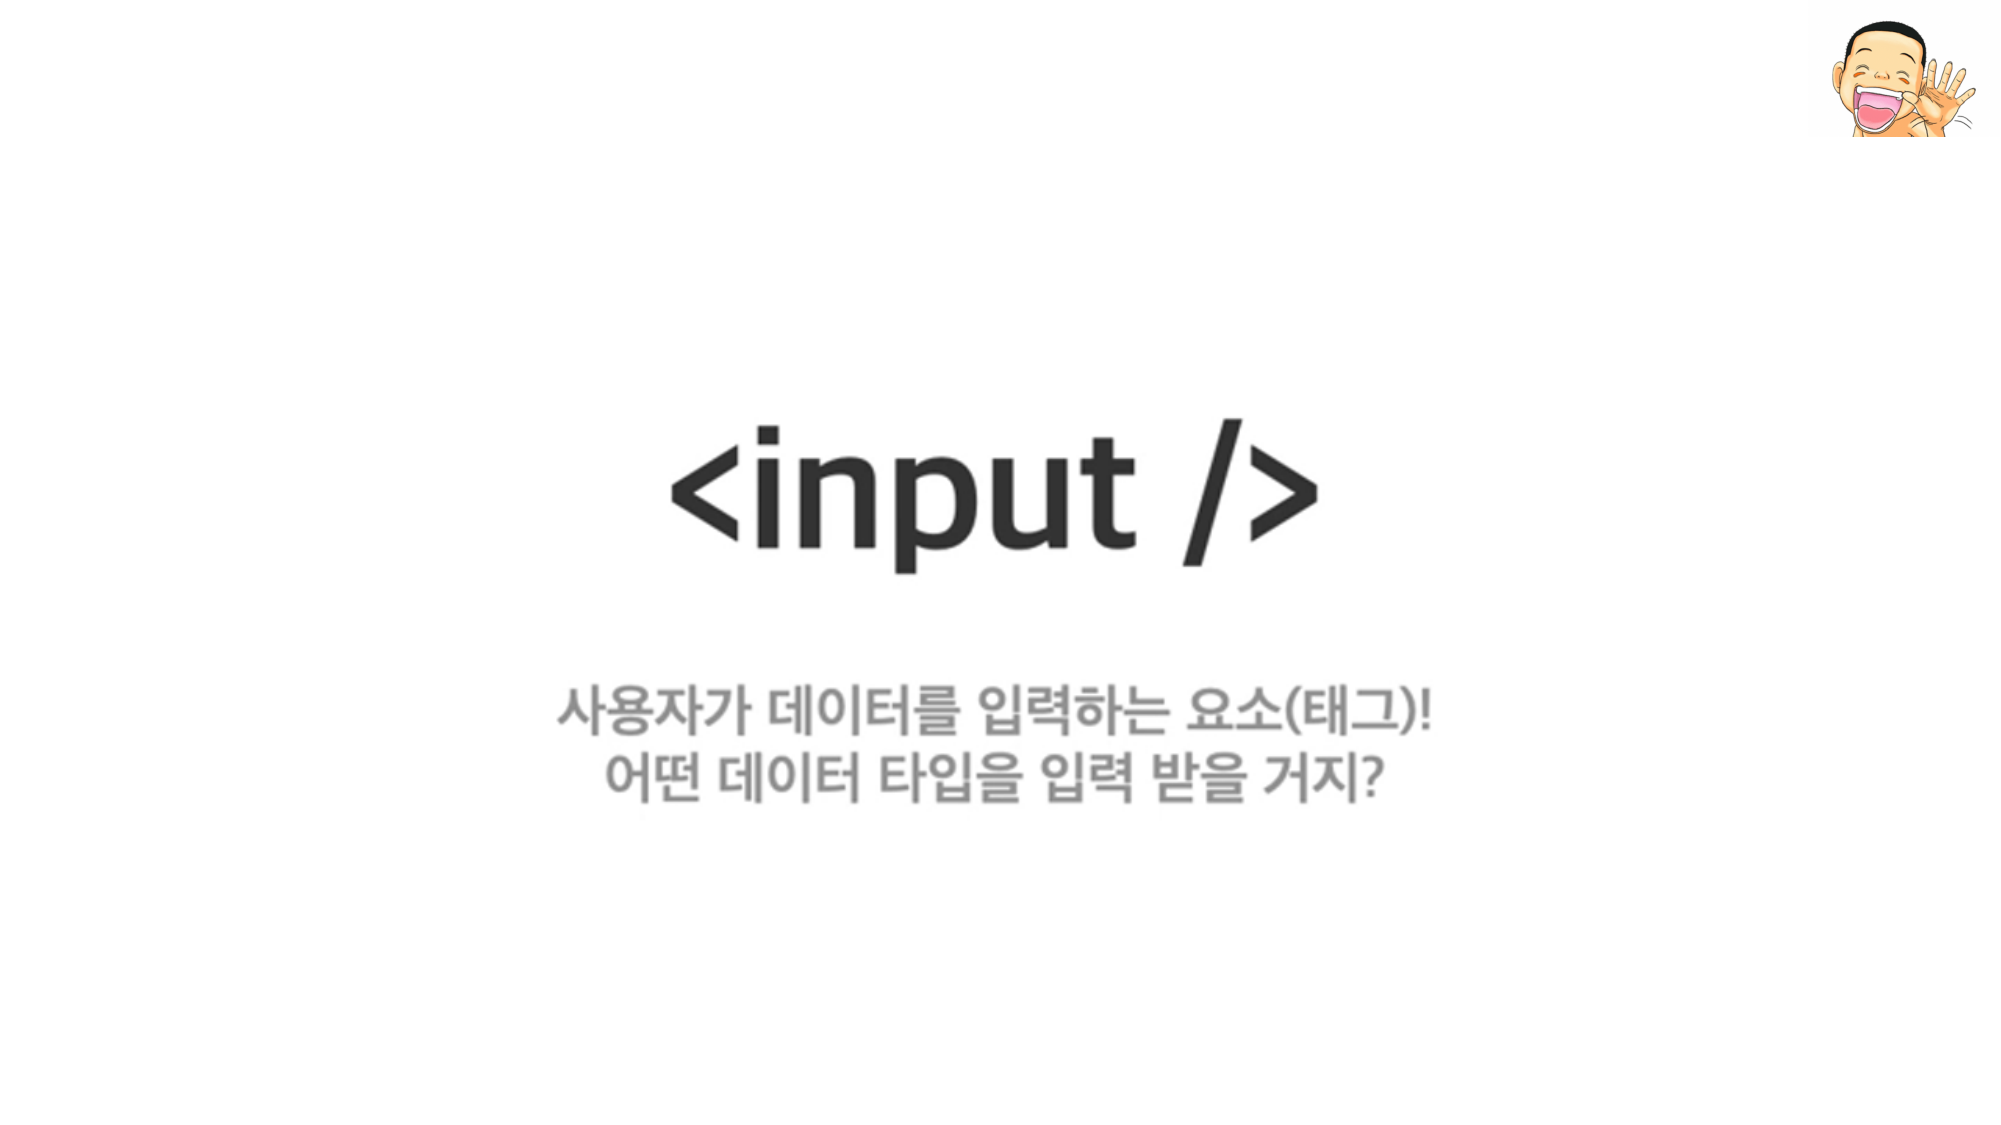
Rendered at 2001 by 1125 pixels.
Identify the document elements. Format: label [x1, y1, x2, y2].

picture [391, 171, 1609, 954]
picture [1808, 0, 2000, 137]
